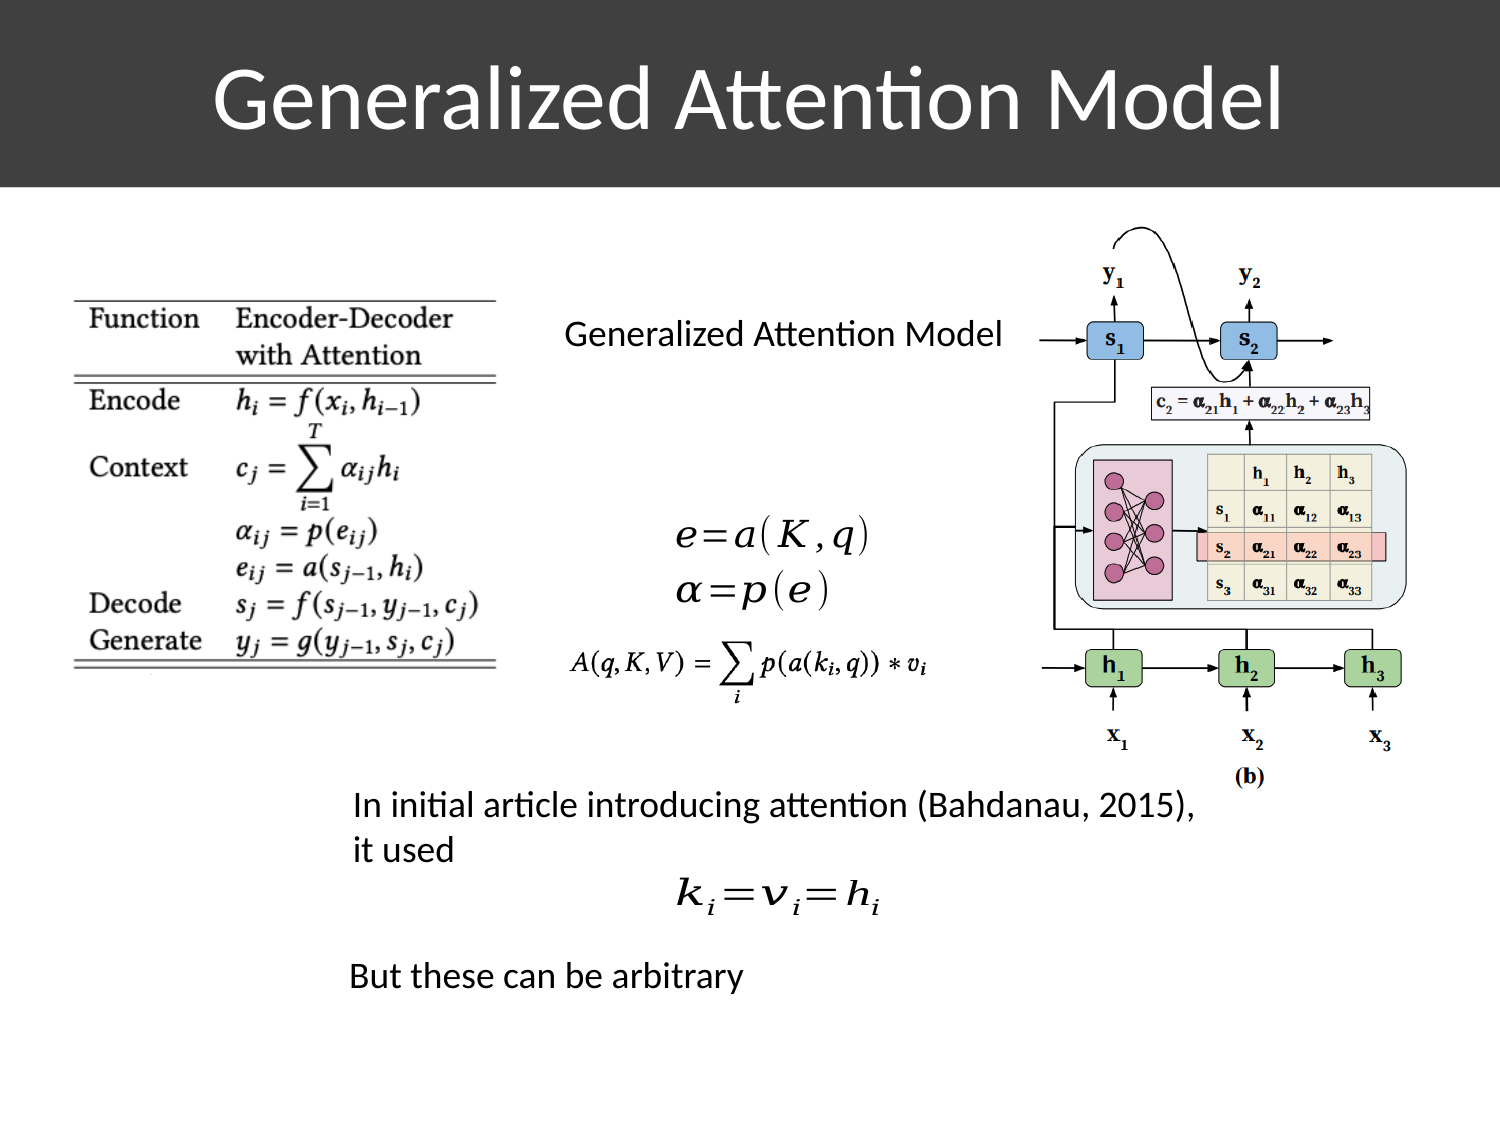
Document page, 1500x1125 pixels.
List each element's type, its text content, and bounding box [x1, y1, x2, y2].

picture [1021, 198, 1431, 802]
text_box Generalized Attention Model [549, 301, 1016, 362]
title Generalized Attention Model [0, 0, 1500, 188]
text_box In initial article introducing attention (Bahdanau, 2015), it used [338, 773, 1212, 878]
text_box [69, 287, 511, 676]
text_box But these can be arbitrary [334, 943, 760, 1004]
picture [565, 637, 935, 713]
